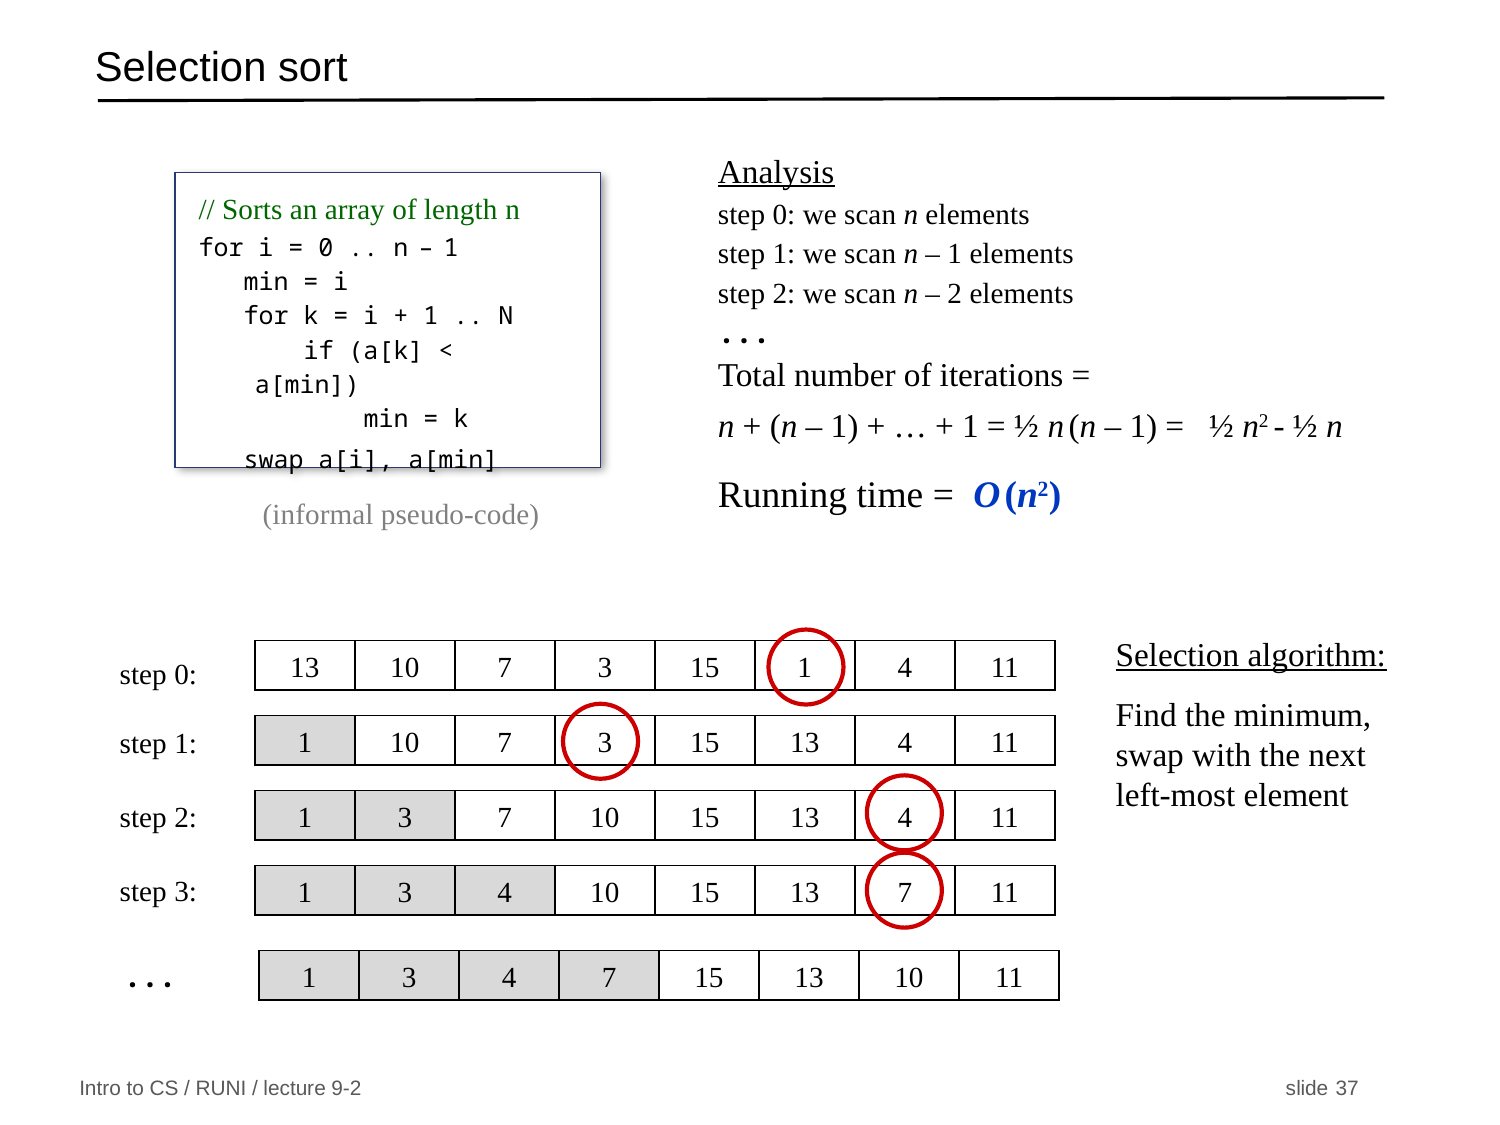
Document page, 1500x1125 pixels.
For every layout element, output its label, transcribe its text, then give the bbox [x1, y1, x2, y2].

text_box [104, 629, 1056, 703]
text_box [104, 775, 1056, 852]
title Selection sort [79, 33, 1371, 109]
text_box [104, 703, 1056, 775]
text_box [104, 852, 1060, 1003]
text_box Selection algorithm: Find the minimum, swap with the next left-most element [1100, 625, 1445, 689]
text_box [174, 147, 1445, 583]
